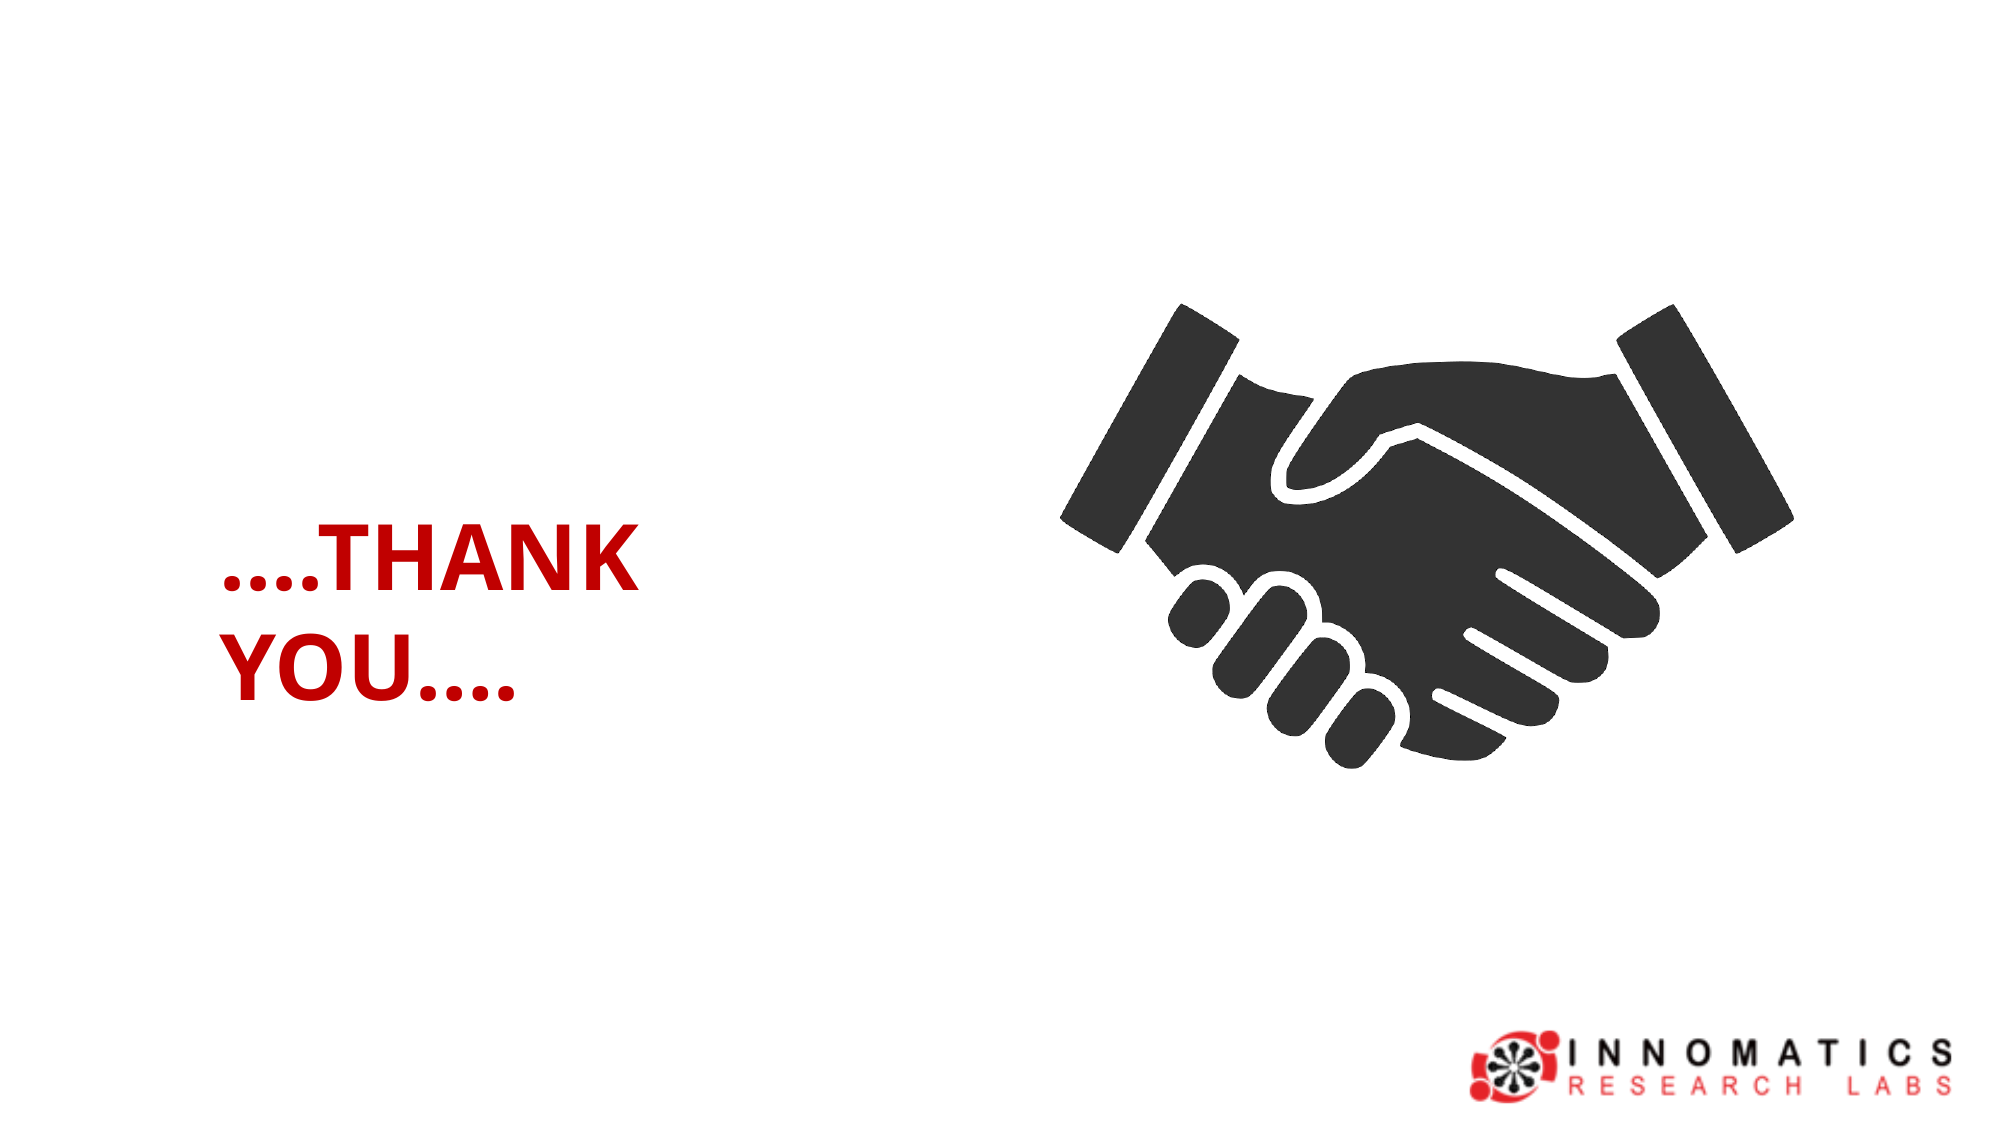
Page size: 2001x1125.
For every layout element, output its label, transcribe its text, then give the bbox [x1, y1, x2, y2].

picture [1060, 303, 1794, 769]
picture [1445, 1014, 1975, 1125]
text_box ....THANK YOU…. [204, 491, 805, 618]
